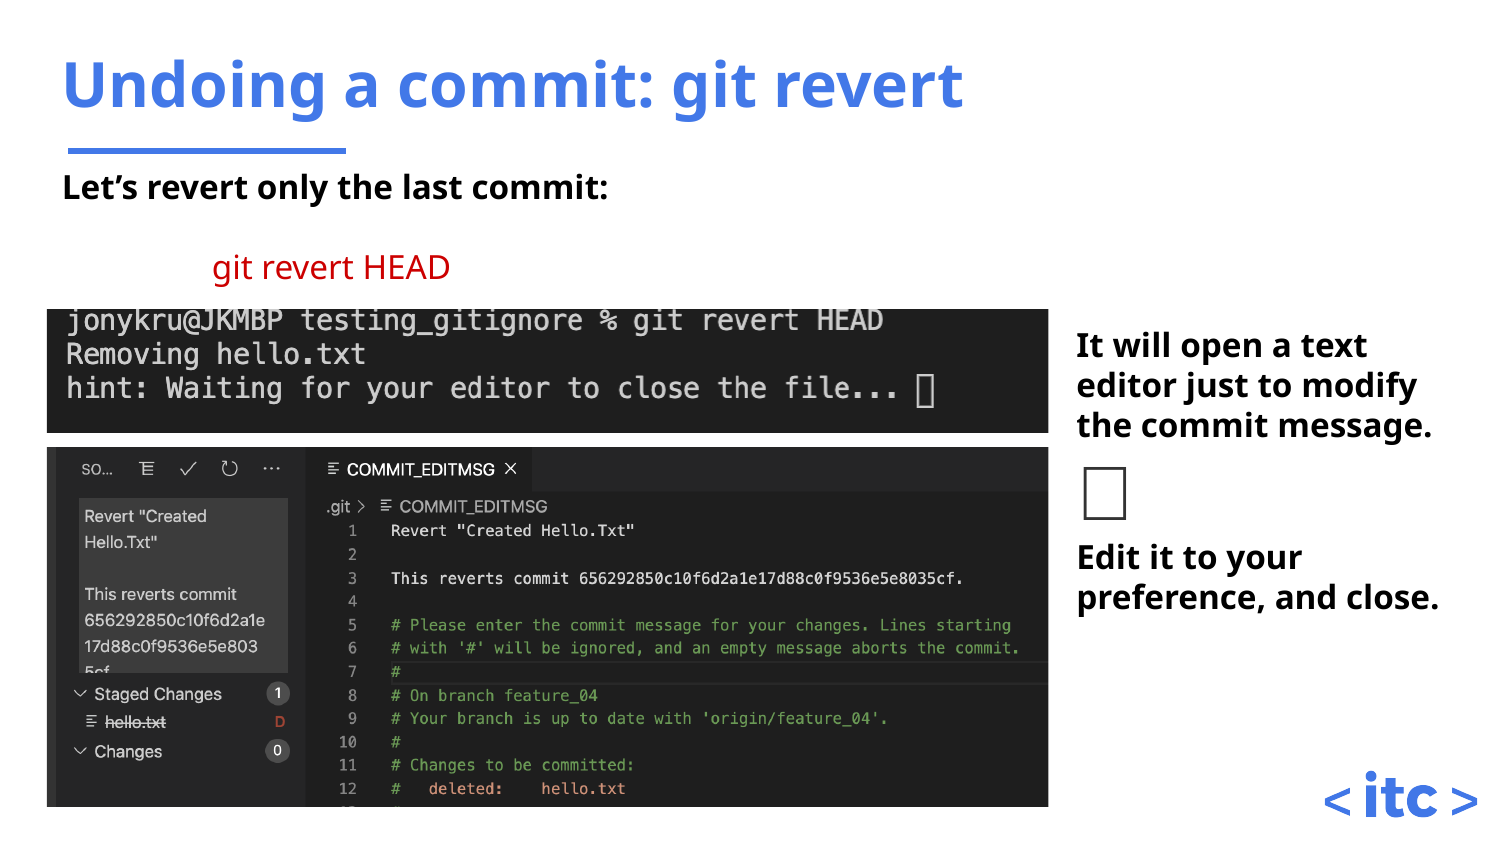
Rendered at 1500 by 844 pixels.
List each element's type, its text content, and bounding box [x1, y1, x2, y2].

picture [1316, 759, 1485, 828]
picture [46, 447, 1049, 808]
picture [46, 308, 1049, 433]
text_box It will open a text editor just to modify the commit message. 🤷 Edit it to your preference, and close. [1061, 309, 1485, 801]
text_box Undoing a commit: git revert [46, 37, 1485, 135]
text_box Let’s revert only the last commit: git revert HEAD [46, 151, 1470, 309]
